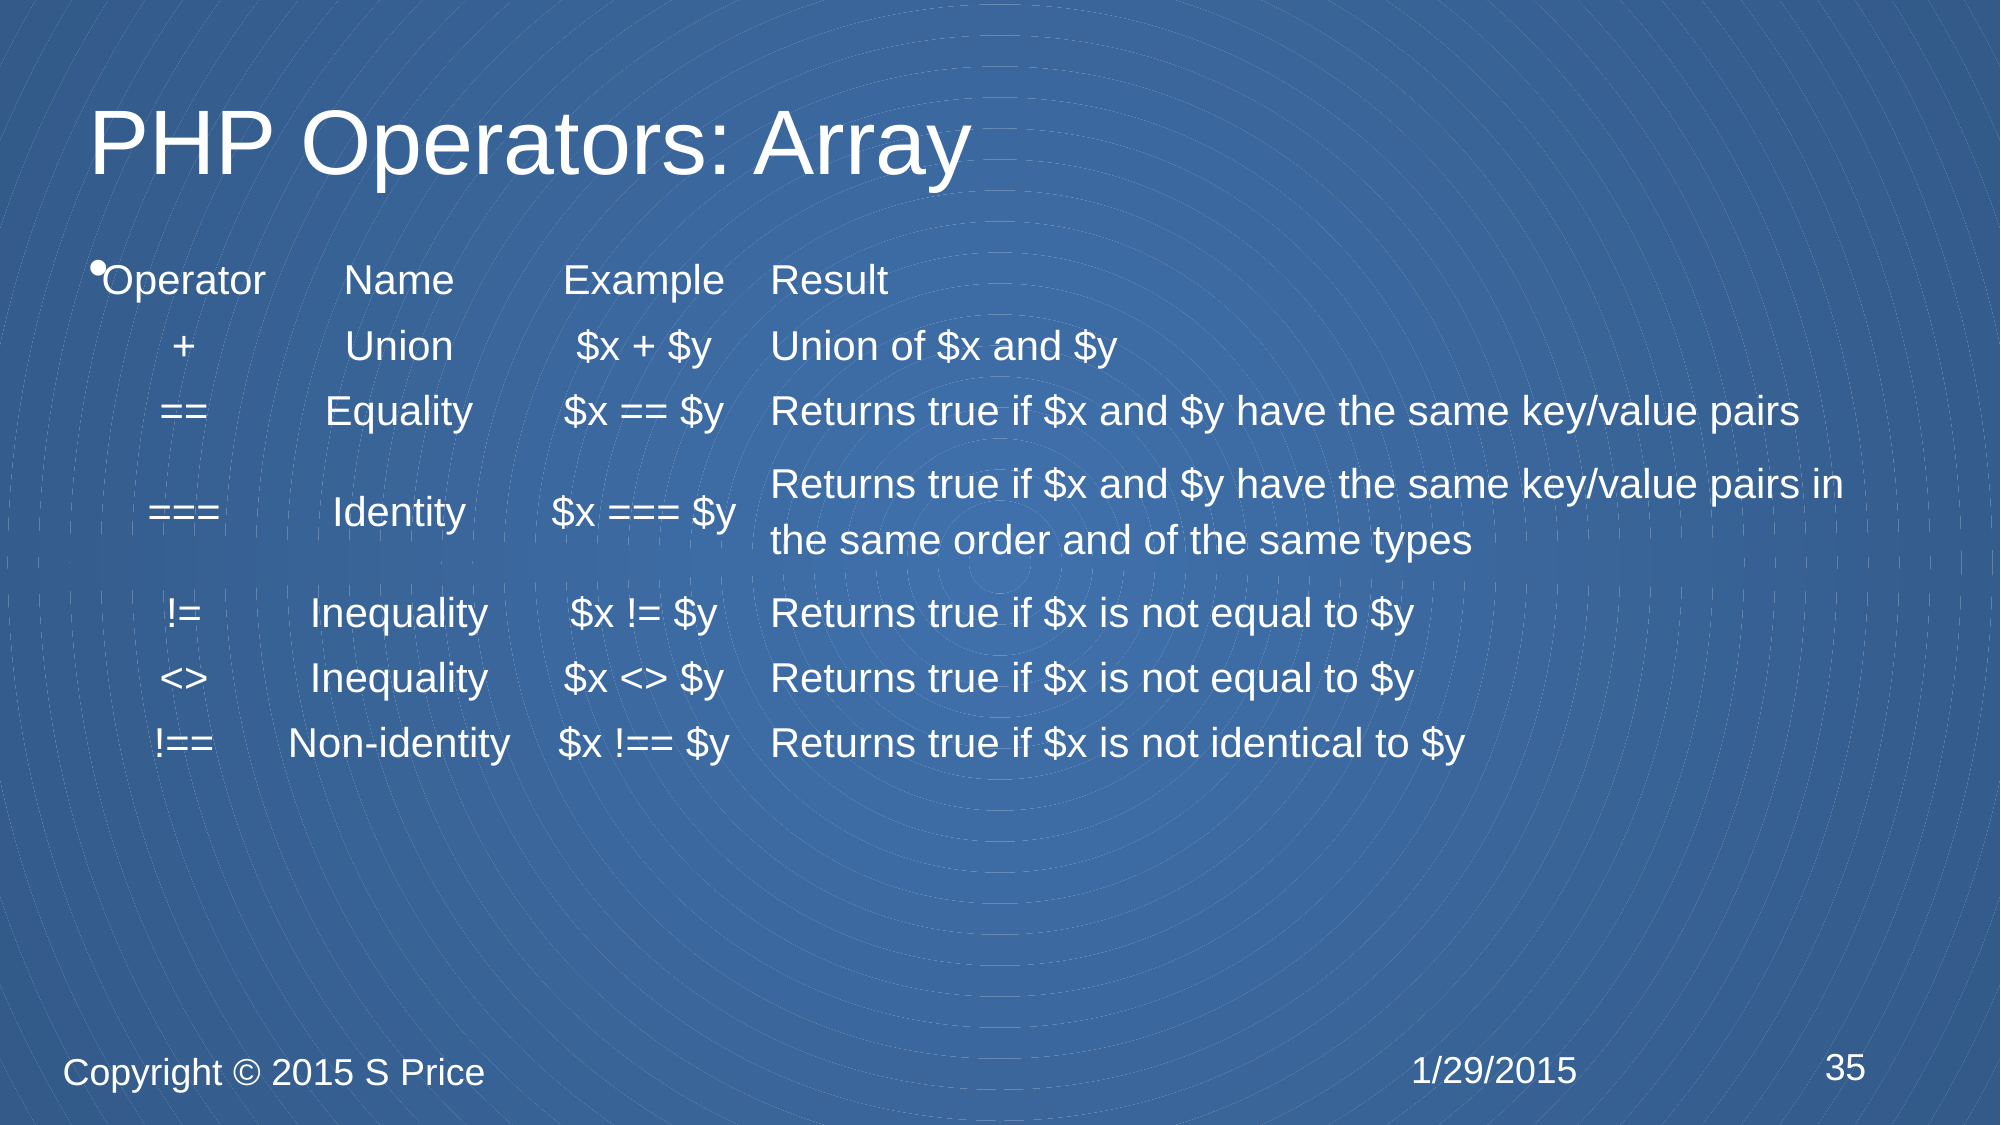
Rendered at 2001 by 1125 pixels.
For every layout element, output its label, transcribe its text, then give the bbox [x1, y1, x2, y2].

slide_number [1396, 1038, 1659, 1100]
table_cell Returns true if $x is not identical to $y [770, 706, 1888, 771]
table_cell <> [88, 641, 280, 706]
table_cell != [88, 576, 280, 641]
table_cell + [88, 308, 280, 373]
table_cell $x != $y [518, 576, 770, 641]
table_cell Inequality [280, 576, 518, 641]
table_header Operator [88, 243, 280, 308]
table_header Result [770, 243, 1888, 308]
footer Copyright © 2015 S Price [48, 1039, 1397, 1101]
table_cell $x !== $y [518, 706, 770, 771]
table_cell Inequality [280, 641, 518, 706]
table_header Example [518, 243, 770, 308]
table_cell Non-identity [280, 706, 518, 771]
table_cell Union [280, 308, 518, 373]
table_cell Equality [280, 373, 518, 439]
table_cell Returns true if $x is not equal to $y [770, 641, 1888, 706]
table_cell Returns true if $x and $y have the same key/value pairs [770, 373, 1888, 439]
table_cell Returns true if $x is not equal to $y [770, 576, 1888, 641]
table_cell $x === $y [518, 439, 770, 576]
title PHP Operators: Array [88, 51, 1888, 239]
table_cell Returns true if $x and $y have the same key/value pairs in the same order and of the same types [770, 439, 1888, 576]
table_cell $x + $y [518, 308, 770, 373]
table_cell $x <> $y [518, 641, 770, 706]
table_cell !== [88, 706, 280, 771]
table_cell == [88, 373, 280, 439]
subtitle [88, 239, 1961, 956]
table_cell $x == $y [518, 373, 770, 439]
table_cell === [88, 439, 280, 576]
slide_number 35 [1810, 1034, 1901, 1097]
table_header Name [280, 243, 518, 308]
table_cell Identity [280, 439, 518, 576]
table_cell Union of $x and $y [770, 308, 1888, 373]
